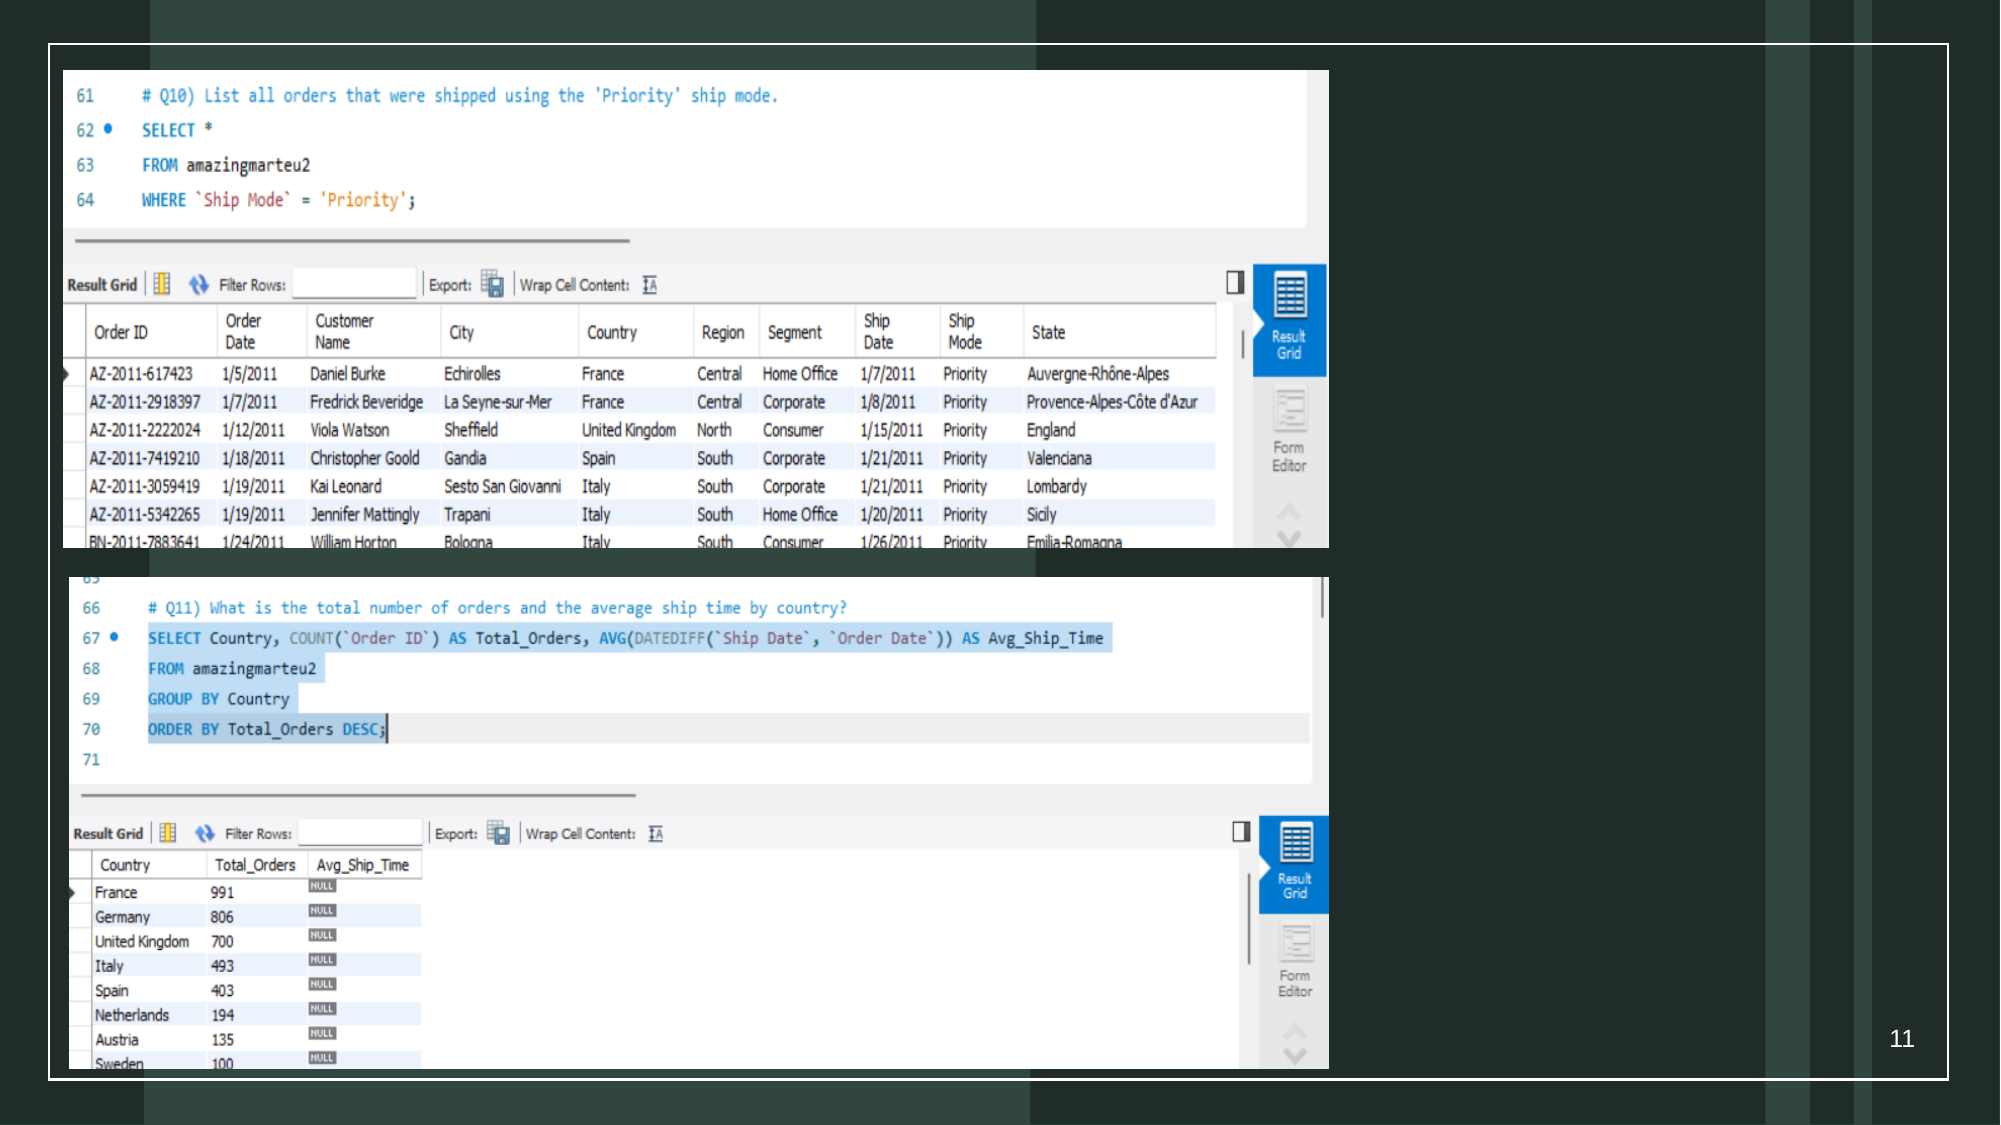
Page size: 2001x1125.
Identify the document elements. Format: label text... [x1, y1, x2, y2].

slide_number 11 [1791, 1008, 1931, 1068]
picture [63, 70, 1329, 548]
picture [69, 577, 1329, 1069]
